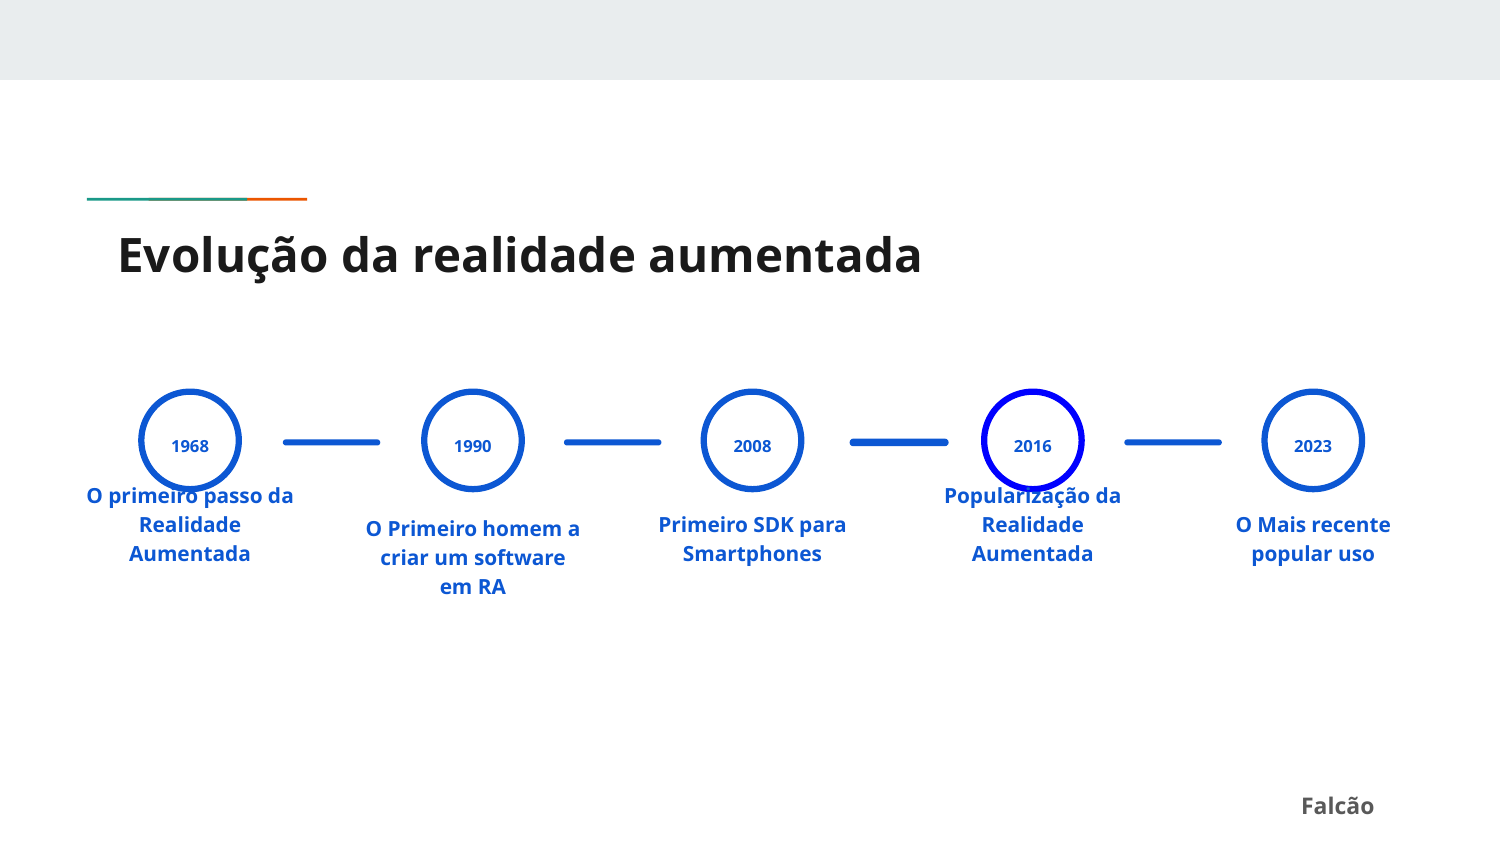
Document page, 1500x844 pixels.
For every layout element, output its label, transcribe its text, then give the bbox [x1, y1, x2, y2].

text_box [1165, 439, 1181, 446]
text_box [883, 439, 901, 446]
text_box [906, 391, 1160, 704]
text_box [1186, 391, 1440, 704]
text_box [346, 391, 600, 735]
text_box [604, 439, 621, 446]
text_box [60, 391, 320, 704]
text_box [626, 391, 879, 704]
title Evolução da realidade aumentada [102, 210, 1364, 298]
text_box Falcão [1286, 776, 1500, 834]
text_box [324, 439, 341, 446]
